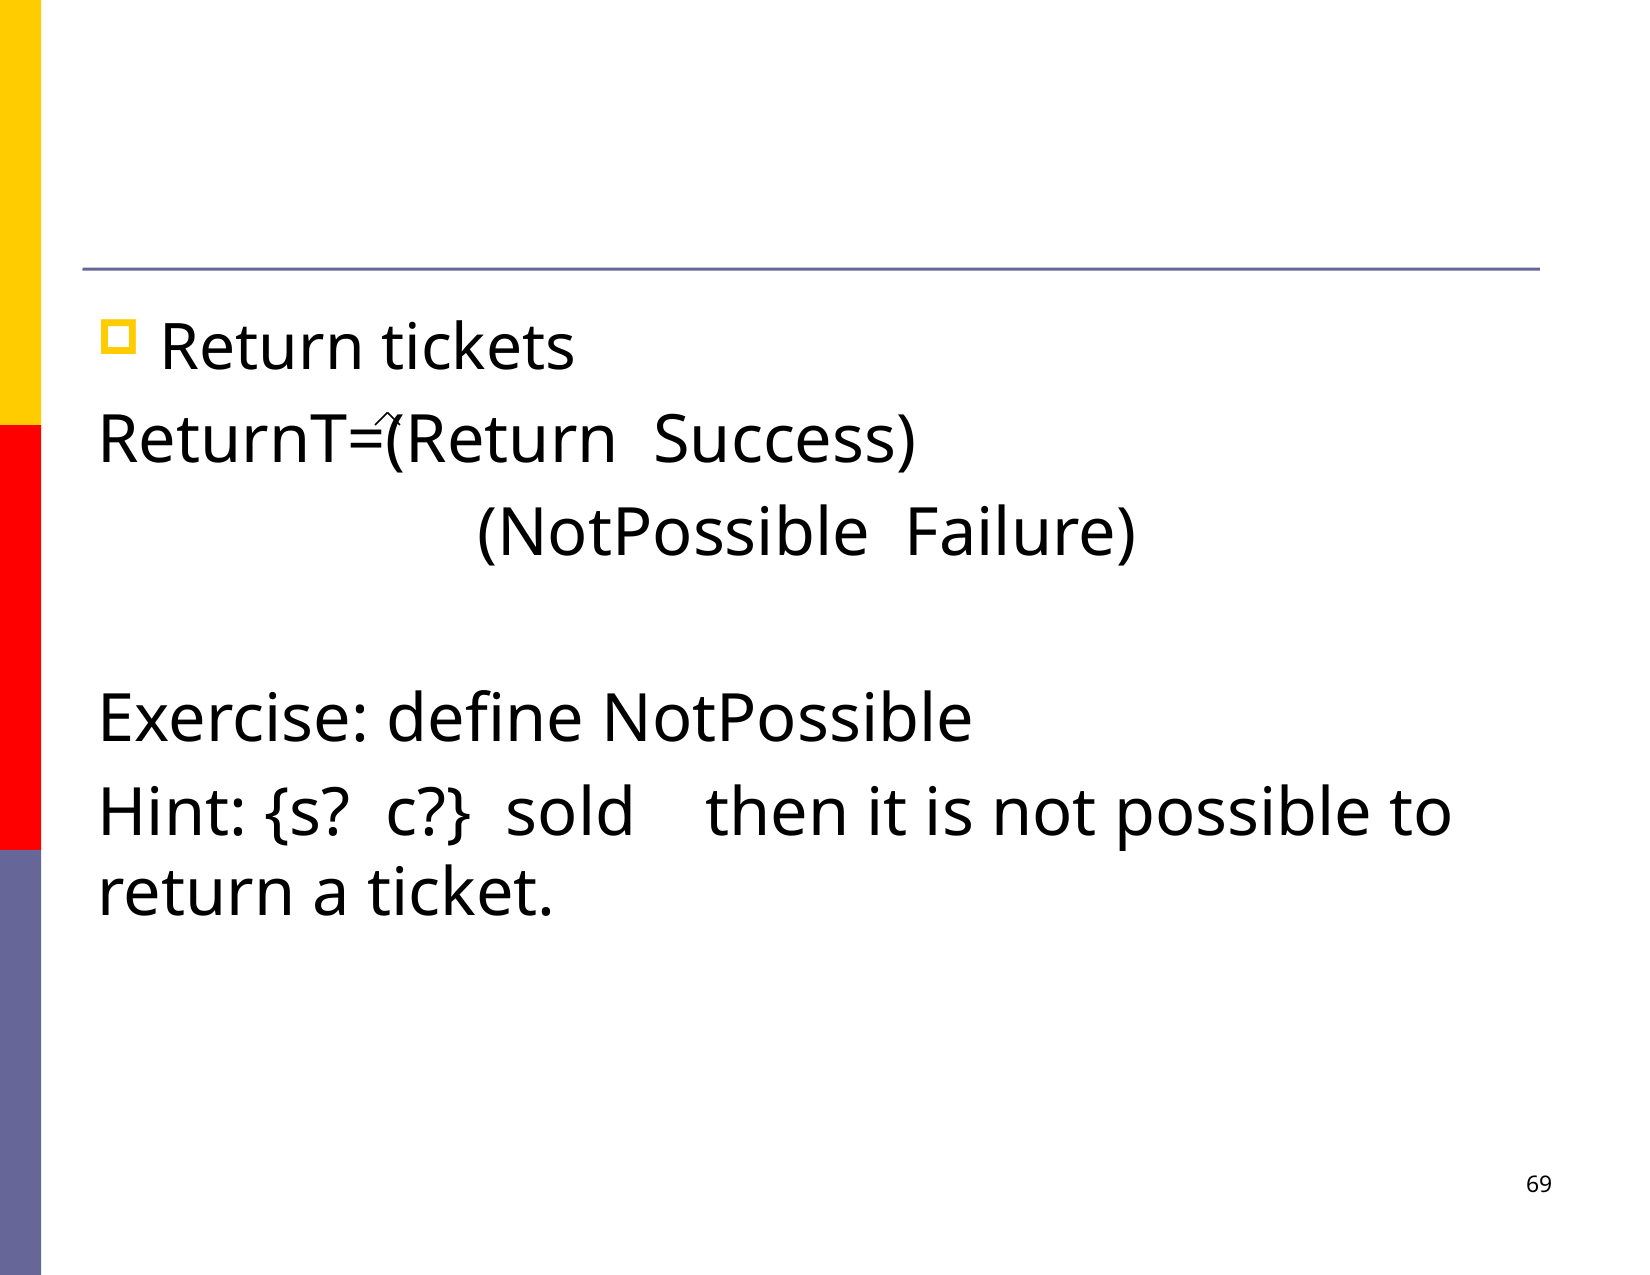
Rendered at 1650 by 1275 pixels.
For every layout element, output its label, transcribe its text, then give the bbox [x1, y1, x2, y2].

slide_number 69 [1182, 1161, 1568, 1247]
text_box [374, 412, 401, 426]
